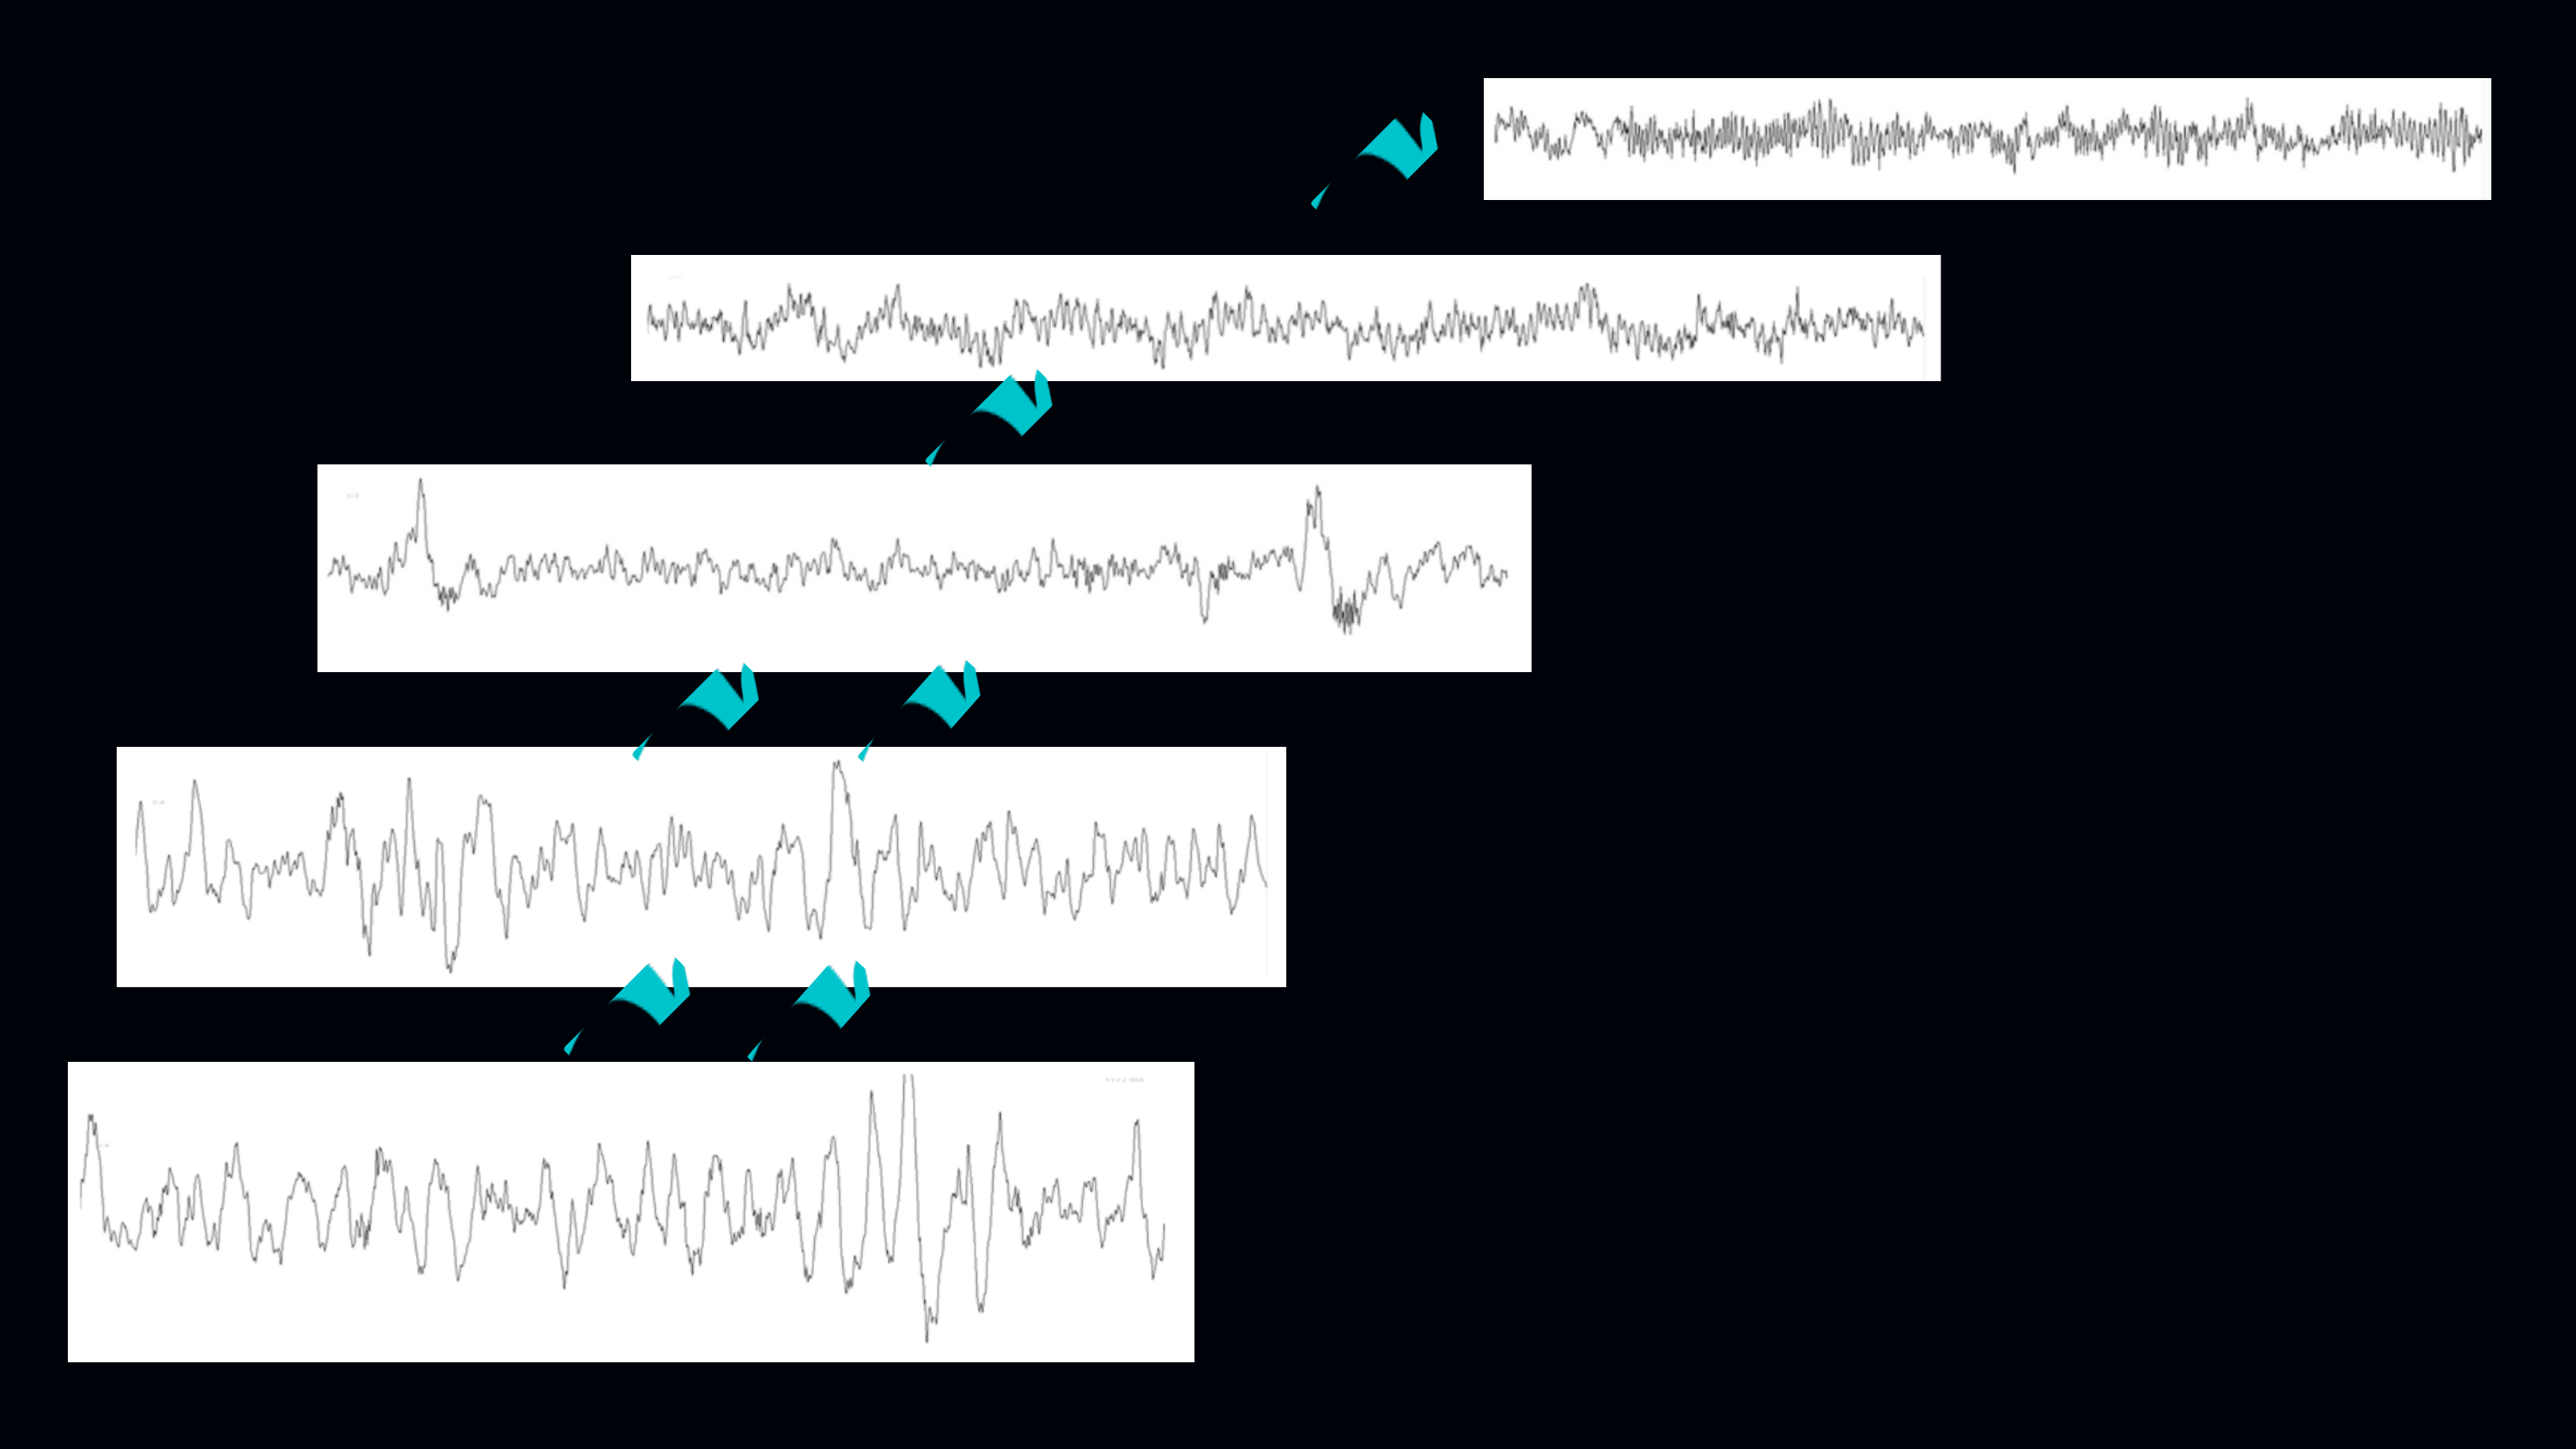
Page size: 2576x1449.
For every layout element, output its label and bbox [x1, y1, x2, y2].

text_box [631, 255, 1941, 382]
text_box [746, 949, 882, 1091]
text_box [924, 358, 1064, 498]
text_box [67, 1062, 1195, 1363]
text_box [1483, 78, 2492, 200]
text_box [317, 464, 1532, 672]
text_box [116, 747, 1286, 987]
text_box [631, 652, 770, 791]
text_box [1309, 101, 1449, 240]
text_box [562, 947, 702, 1086]
text_box [857, 648, 992, 791]
